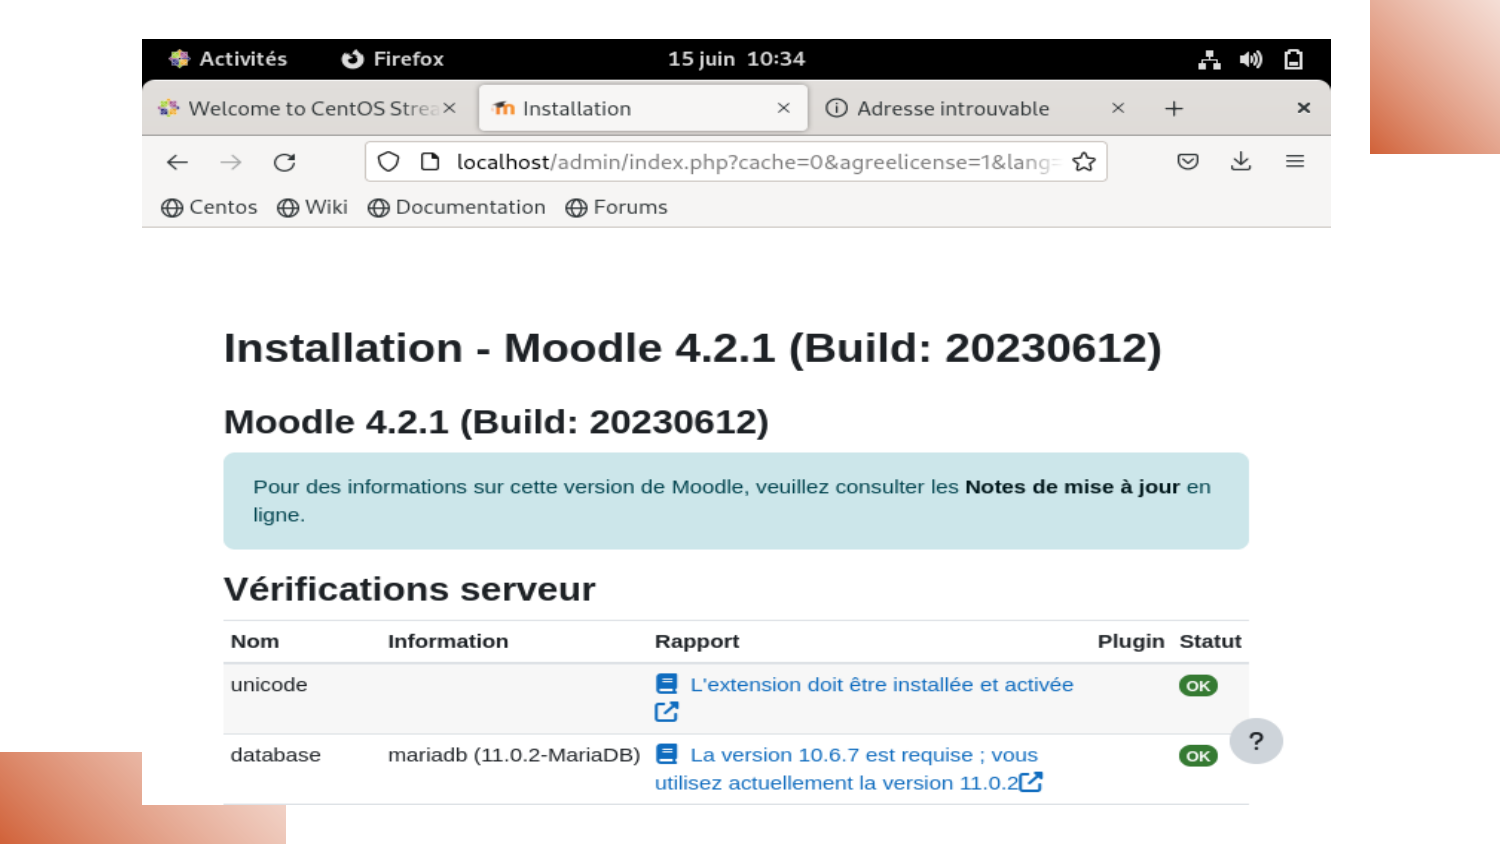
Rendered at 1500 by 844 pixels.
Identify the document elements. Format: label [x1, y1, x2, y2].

text_box [1370, 0, 1500, 154]
picture [142, 39, 1331, 805]
text_box [0, 752, 286, 844]
